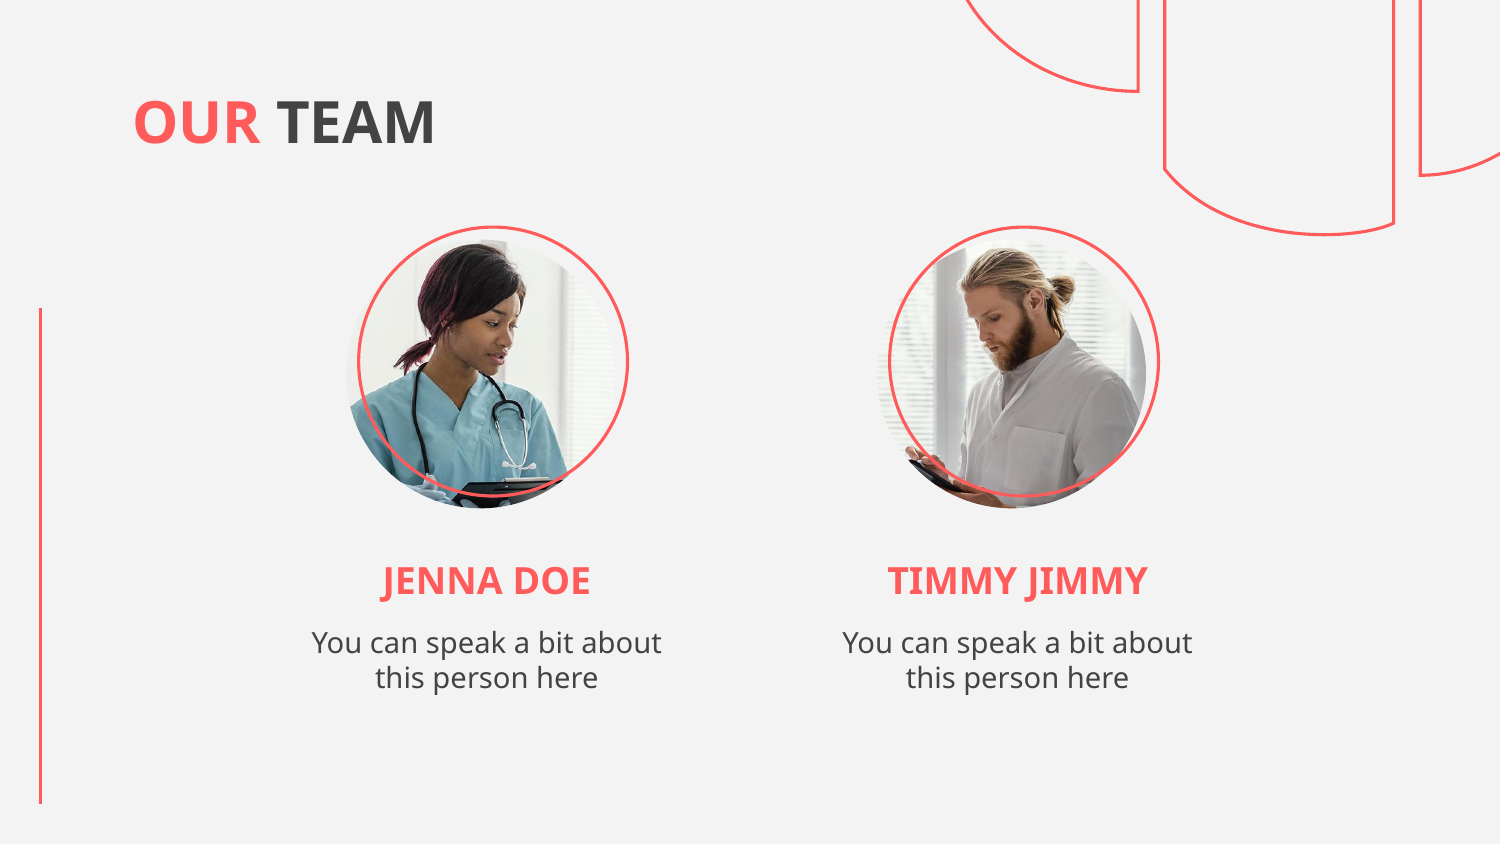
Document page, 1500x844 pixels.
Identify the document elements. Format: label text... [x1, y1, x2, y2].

picture [345, 239, 616, 509]
subtitle You can speak a bit about this person here [292, 619, 681, 702]
picture [876, 239, 1147, 509]
text_box [973, 227, 1075, 237]
text_box [1152, 320, 1159, 403]
title JENNA DOE [292, 542, 681, 619]
subtitle You can speak a bit about this person here [823, 619, 1212, 702]
title TIMMY JIMMY [823, 542, 1212, 619]
title OUR TEAM [117, 70, 1383, 148]
text_box [621, 320, 628, 403]
text_box [442, 227, 544, 237]
